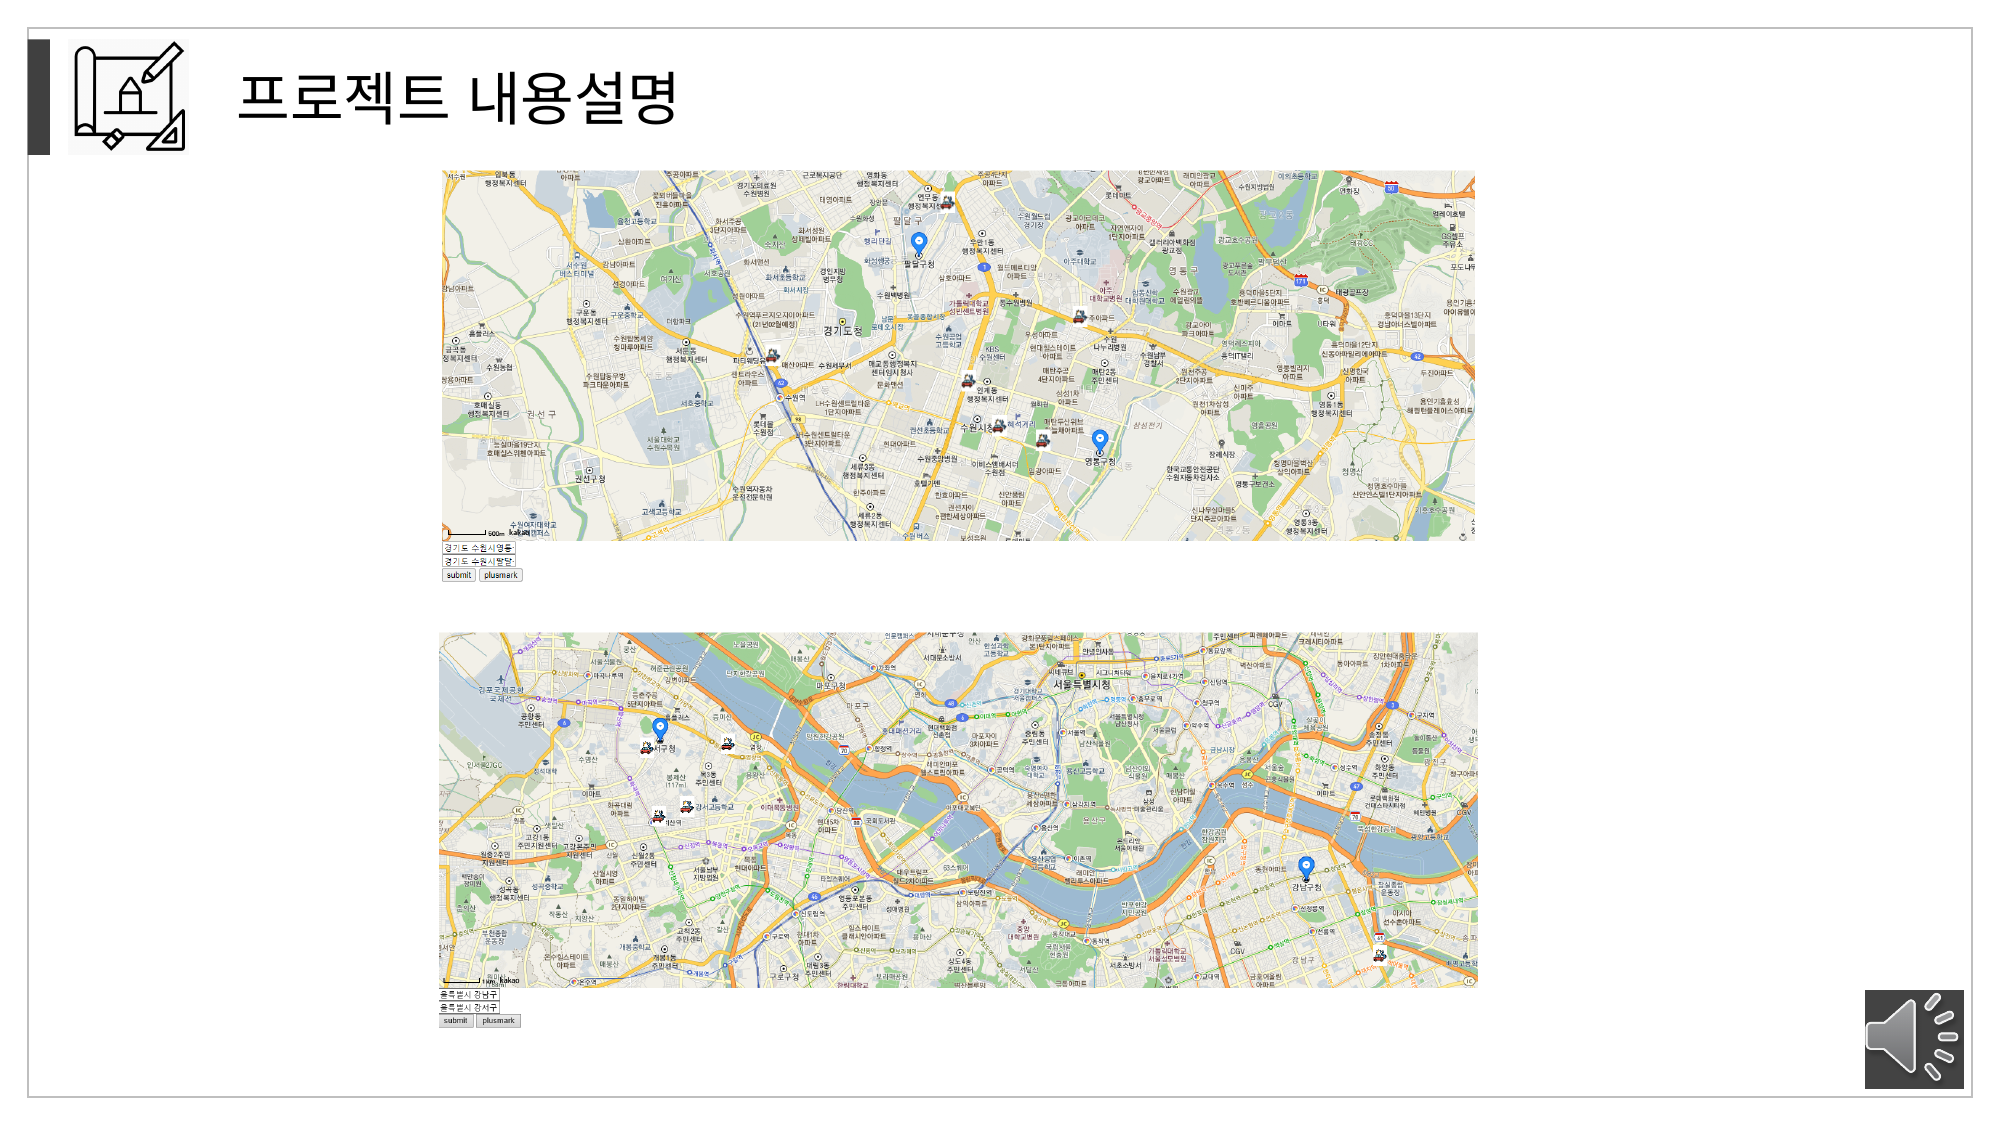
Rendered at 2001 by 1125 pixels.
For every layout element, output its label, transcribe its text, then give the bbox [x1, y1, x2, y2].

picture [67, 39, 189, 155]
text_box 프로젝트 내용설명 [222, 54, 697, 140]
text_box [27, 27, 1973, 1098]
text_box [27, 38, 51, 156]
picture [1864, 989, 1965, 1090]
picture [438, 166, 1478, 1052]
